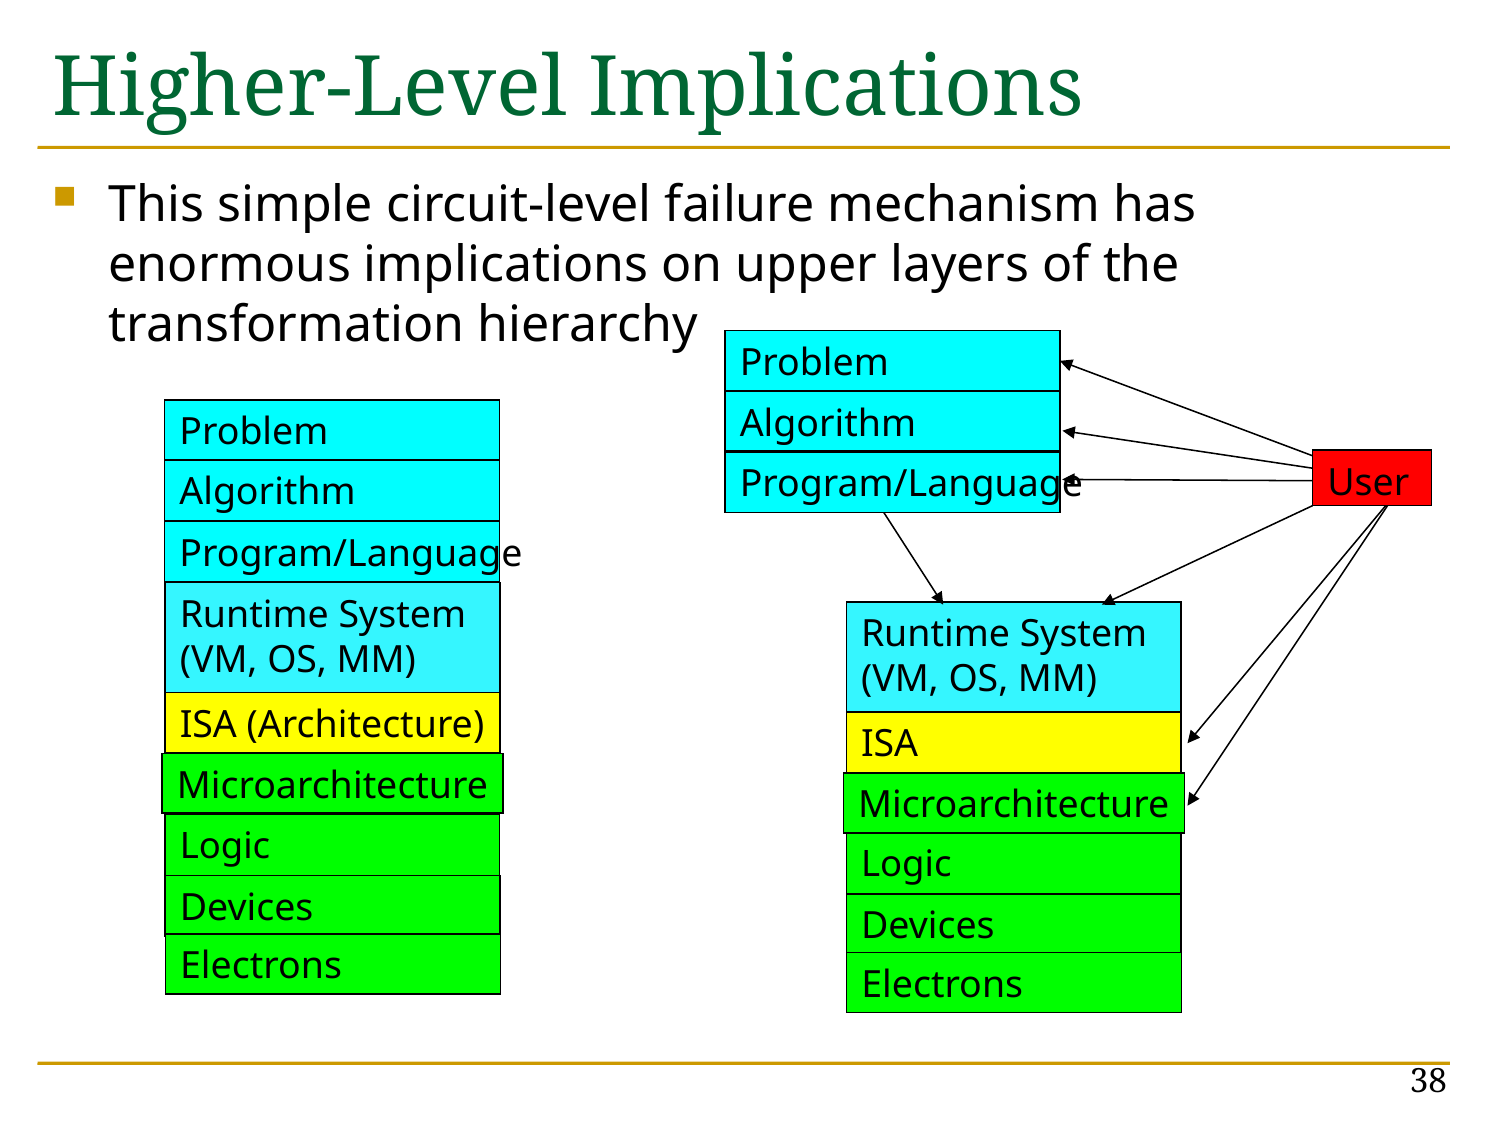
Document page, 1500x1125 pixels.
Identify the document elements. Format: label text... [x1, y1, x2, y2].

text_box [883, 512, 944, 605]
text_box Program/Language [164, 521, 500, 582]
text_box Algorithm [725, 392, 1054, 452]
slide_number 38 [1111, 1036, 1462, 1112]
text_box Devices [846, 894, 1182, 952]
text_box ISA (Architecture) [165, 693, 500, 753]
text_box User [1312, 450, 1432, 506]
text_box Microarchitecture [162, 753, 504, 814]
text_box [1187, 505, 1388, 806]
text_box Algorithm [164, 461, 500, 521]
title Higher-Level Implications [37, 24, 1450, 163]
text_box Runtime System (VM, OS, MM) [165, 582, 500, 693]
text_box [1101, 505, 1313, 606]
text_box Electrons [165, 933, 501, 994]
text_box Logic [846, 833, 1181, 894]
text_box Program/Language [725, 452, 1061, 513]
text_box Electrons [846, 952, 1182, 1013]
text_box [1187, 505, 1386, 744]
list This simple circuit-level failure mechanism has enormous implications on upper layers of the transformation hierarchy [37, 163, 1450, 1016]
text_box Problem [725, 330, 1061, 392]
text_box Runtime System (VM, OS, MM) [846, 602, 1182, 712]
text_box ISA [846, 712, 1182, 773]
text_box Devices [165, 875, 500, 933]
text_box Microarchitecture [843, 773, 1185, 833]
text_box Problem [164, 399, 500, 461]
text_box Logic [165, 814, 500, 875]
text_box [1062, 473, 1313, 486]
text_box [1059, 360, 1313, 456]
